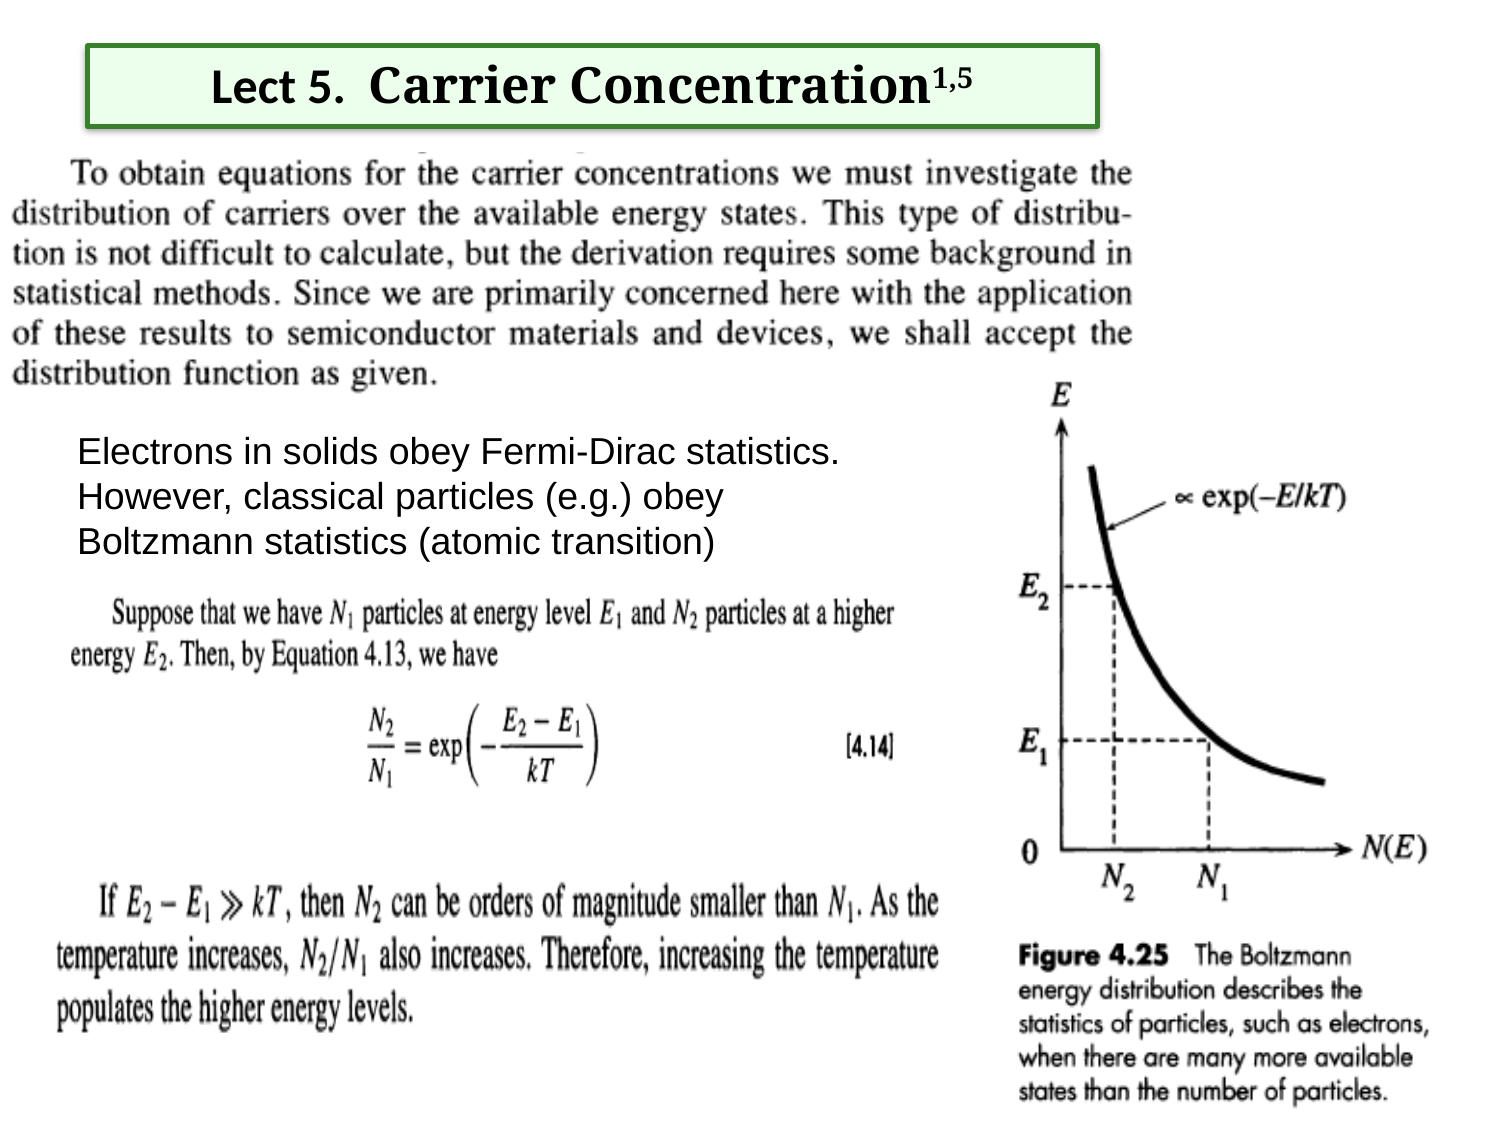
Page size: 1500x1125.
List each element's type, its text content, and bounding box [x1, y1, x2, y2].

text_box Electrons in solids obey Fermi-Dirac statistics. However, classical particles (e.g.) obey Boltzmann statistics (atomic transition) [62, 419, 875, 570]
picture [0, 151, 1463, 1125]
picture [30, 592, 907, 842]
text_box Lect 5. Carrier Concentration1,5 [87, 45, 1098, 127]
picture [40, 862, 960, 1038]
